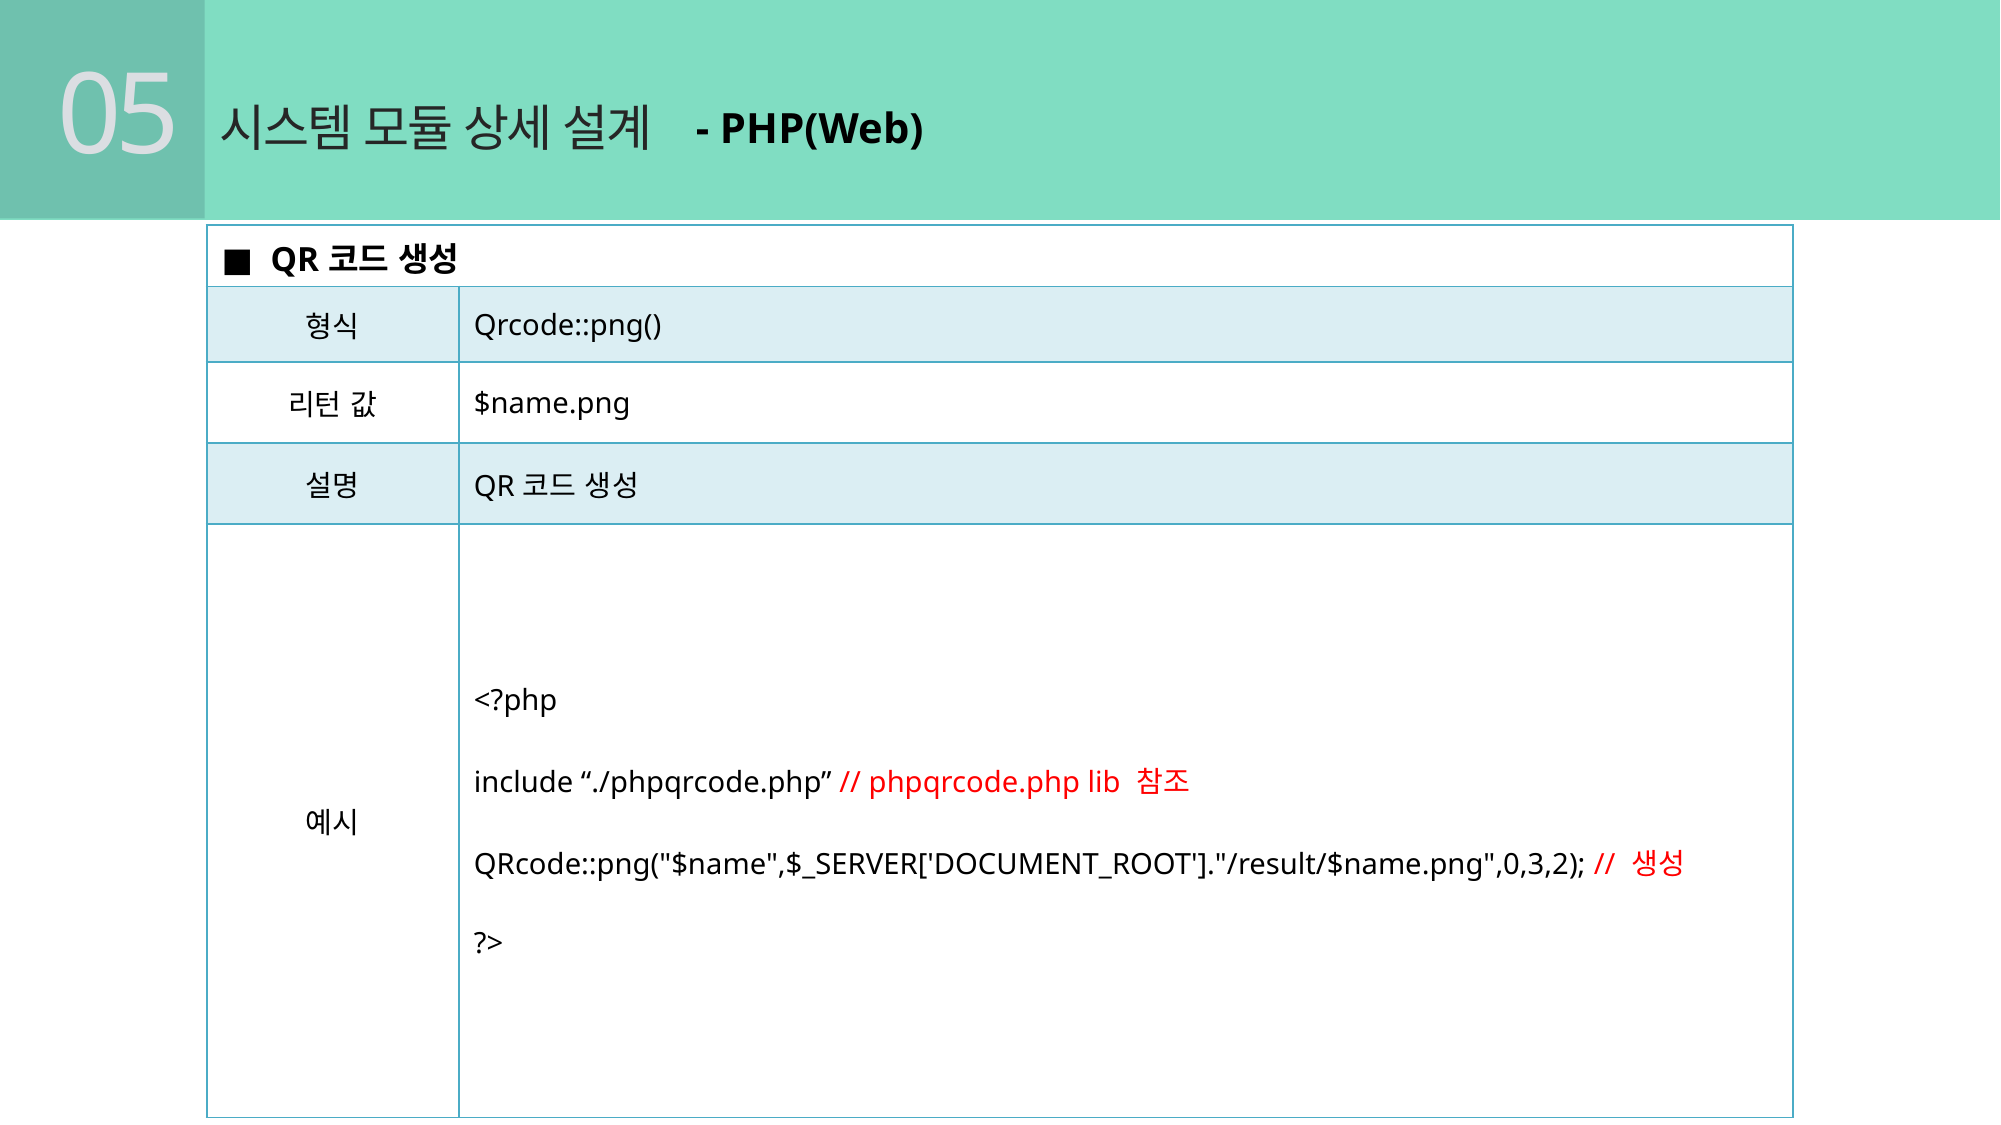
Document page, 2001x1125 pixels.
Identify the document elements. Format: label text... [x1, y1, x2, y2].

table_cell 형식 [208, 287, 458, 361]
text_box 시스템 모듈 상세 설계 [207, 89, 1481, 164]
table_cell Qrcode::png() [460, 287, 1792, 361]
table_cell 예시 [208, 525, 458, 1117]
table_cell QR코드 생성 [460, 444, 1792, 523]
text_box [0, 0, 2000, 222]
table_cell 설명 [208, 444, 458, 523]
table_cell 리턴 값 [208, 363, 458, 442]
table_header ■ QR코드 생성 [208, 226, 1792, 286]
table_cell $name.png [460, 363, 1792, 442]
table_cell <?php include “./phpqrcode.php” // phpqrcode.php lib 참조 QRcode::png("$name",$_SERVER['DOCUMENT_ROOT']."/result/$name.png",0,3,2); // 생성 ?> [460, 525, 1792, 1117]
text_box [0, 0, 207, 220]
text_box - PHP(Web) [681, 94, 1852, 159]
